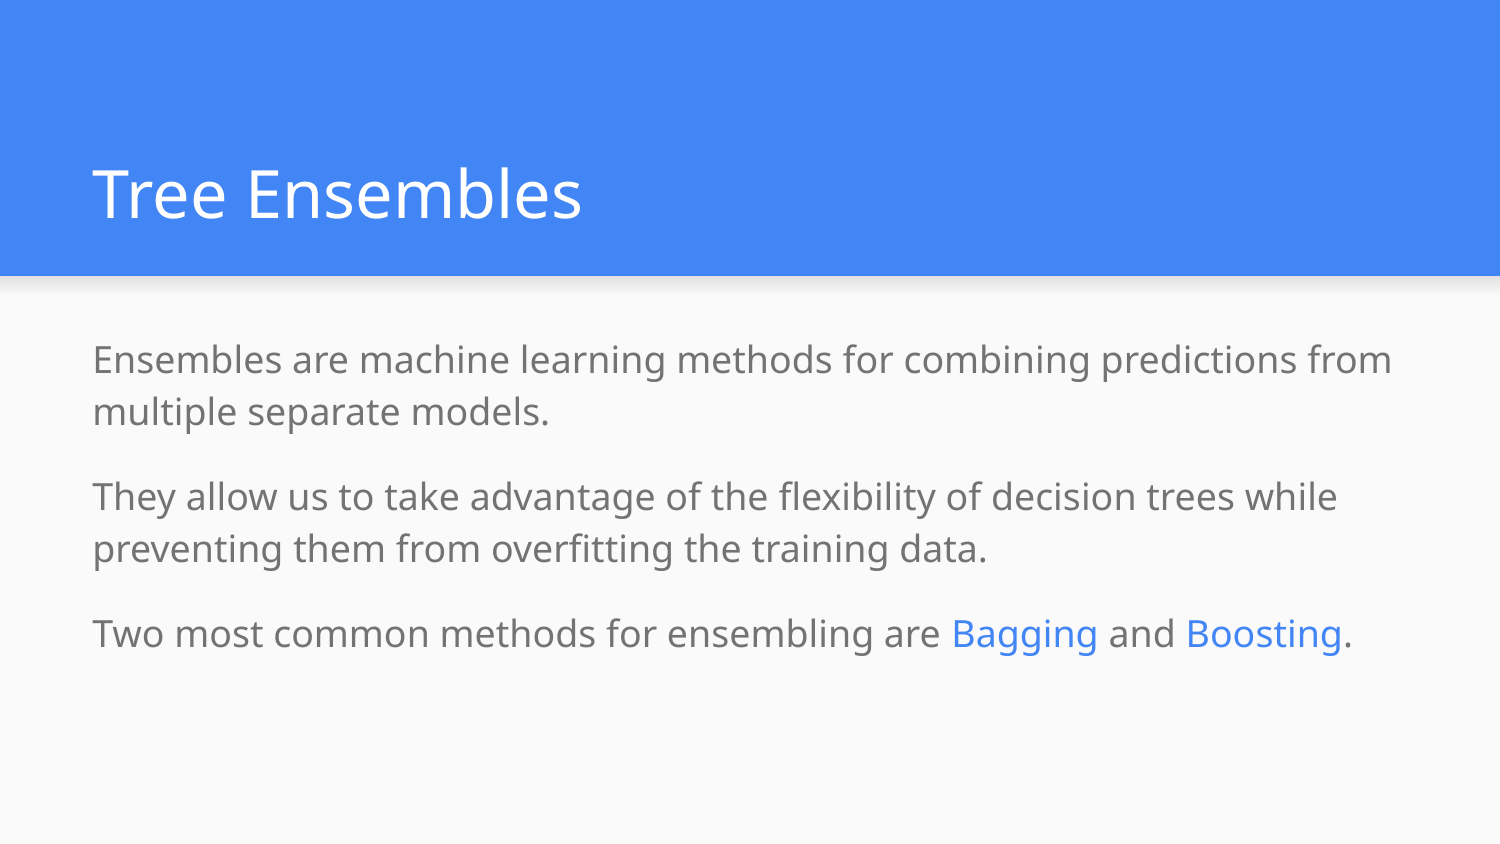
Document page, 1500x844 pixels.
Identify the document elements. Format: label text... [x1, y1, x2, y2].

title Tree Ensembles [77, 121, 1427, 248]
list Ensembles are machine learning methods for combining predictions from multiple separate models. They allow us to take advantage of the flexibility of decision trees while preventing them from overfitting the training data. Two most common methods for ensembling are Bagging and Boosting. [77, 314, 1427, 760]
